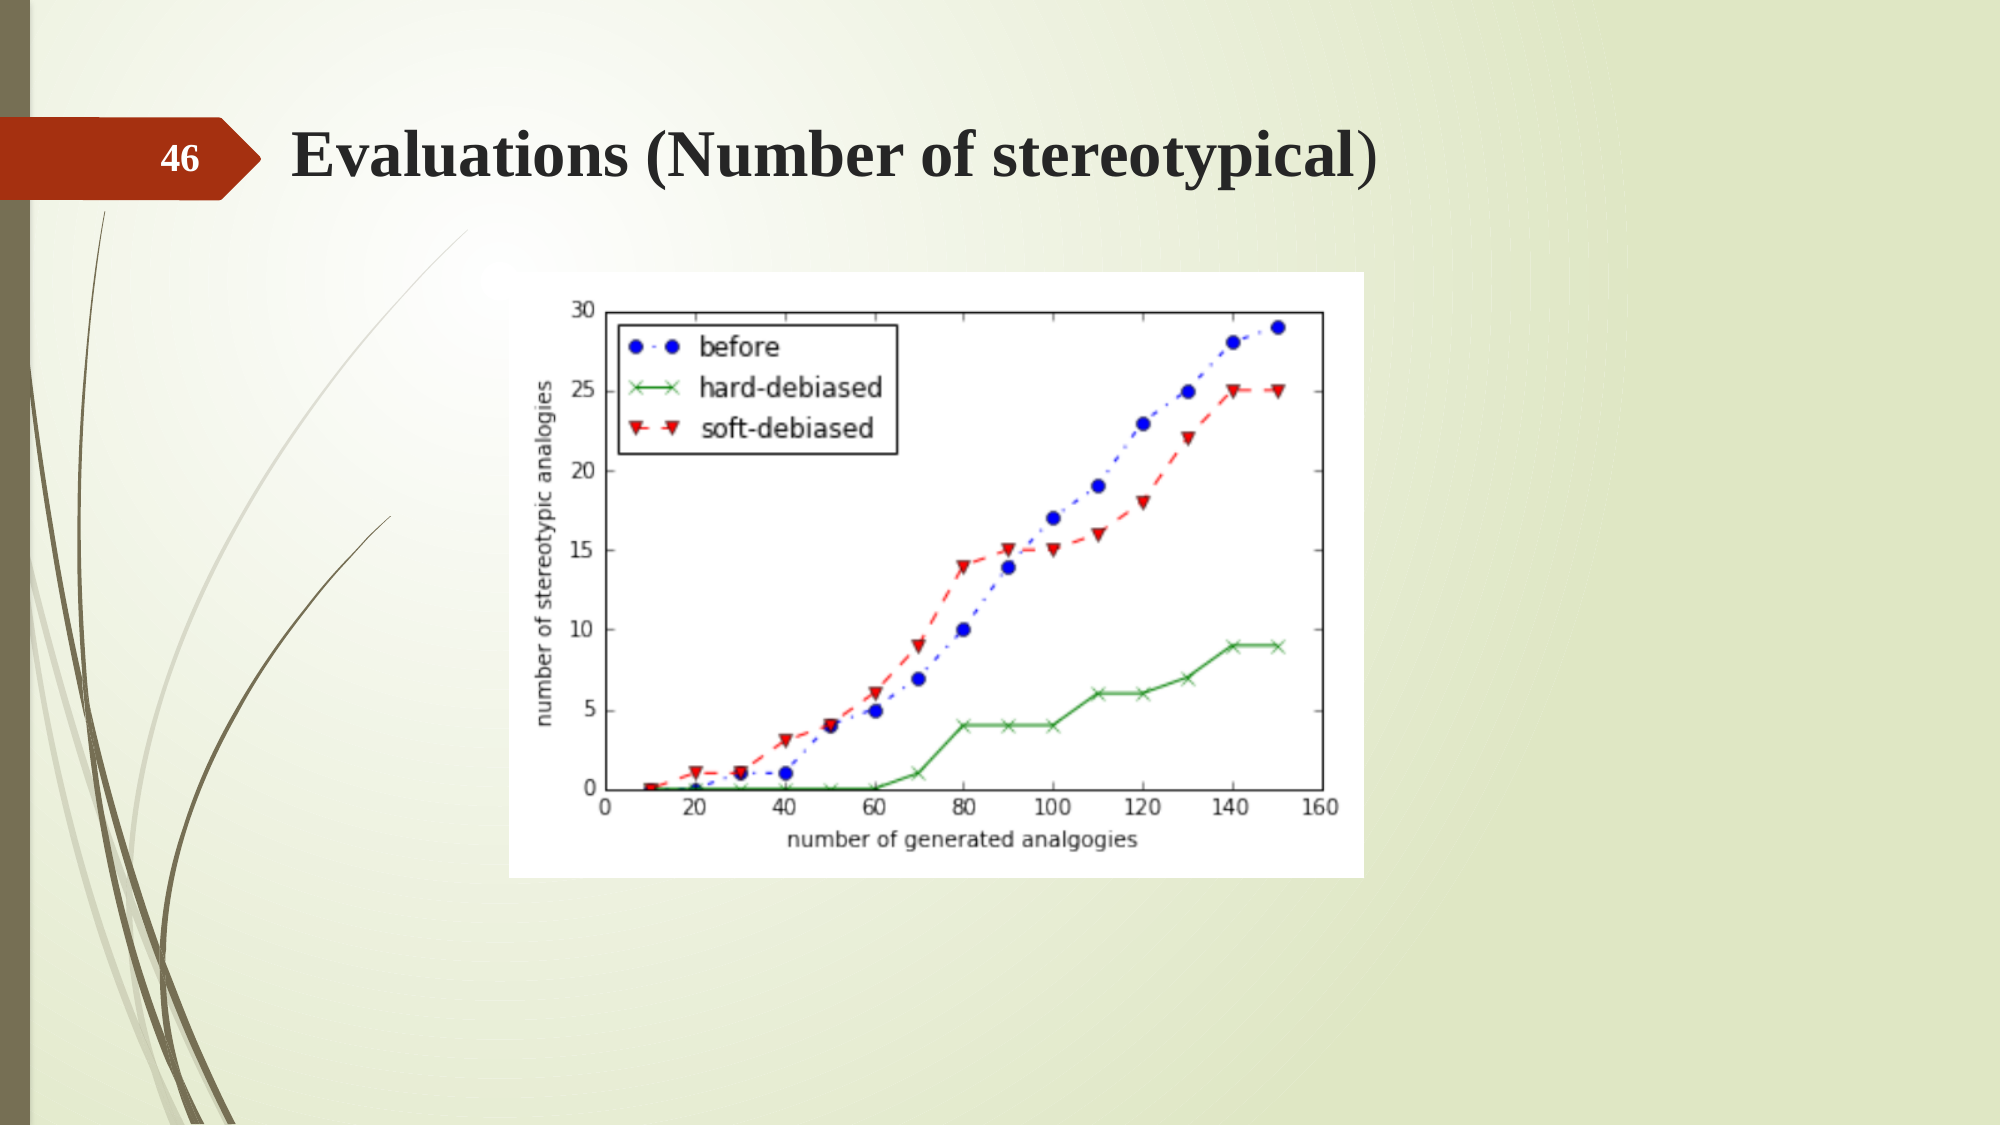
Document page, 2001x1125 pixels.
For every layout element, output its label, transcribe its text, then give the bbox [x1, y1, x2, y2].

slide_number 46 [87, 129, 216, 190]
title Evaluations (Number of stereotypical) [276, 102, 1664, 208]
picture [509, 272, 1364, 878]
text_box [276, 208, 1880, 719]
